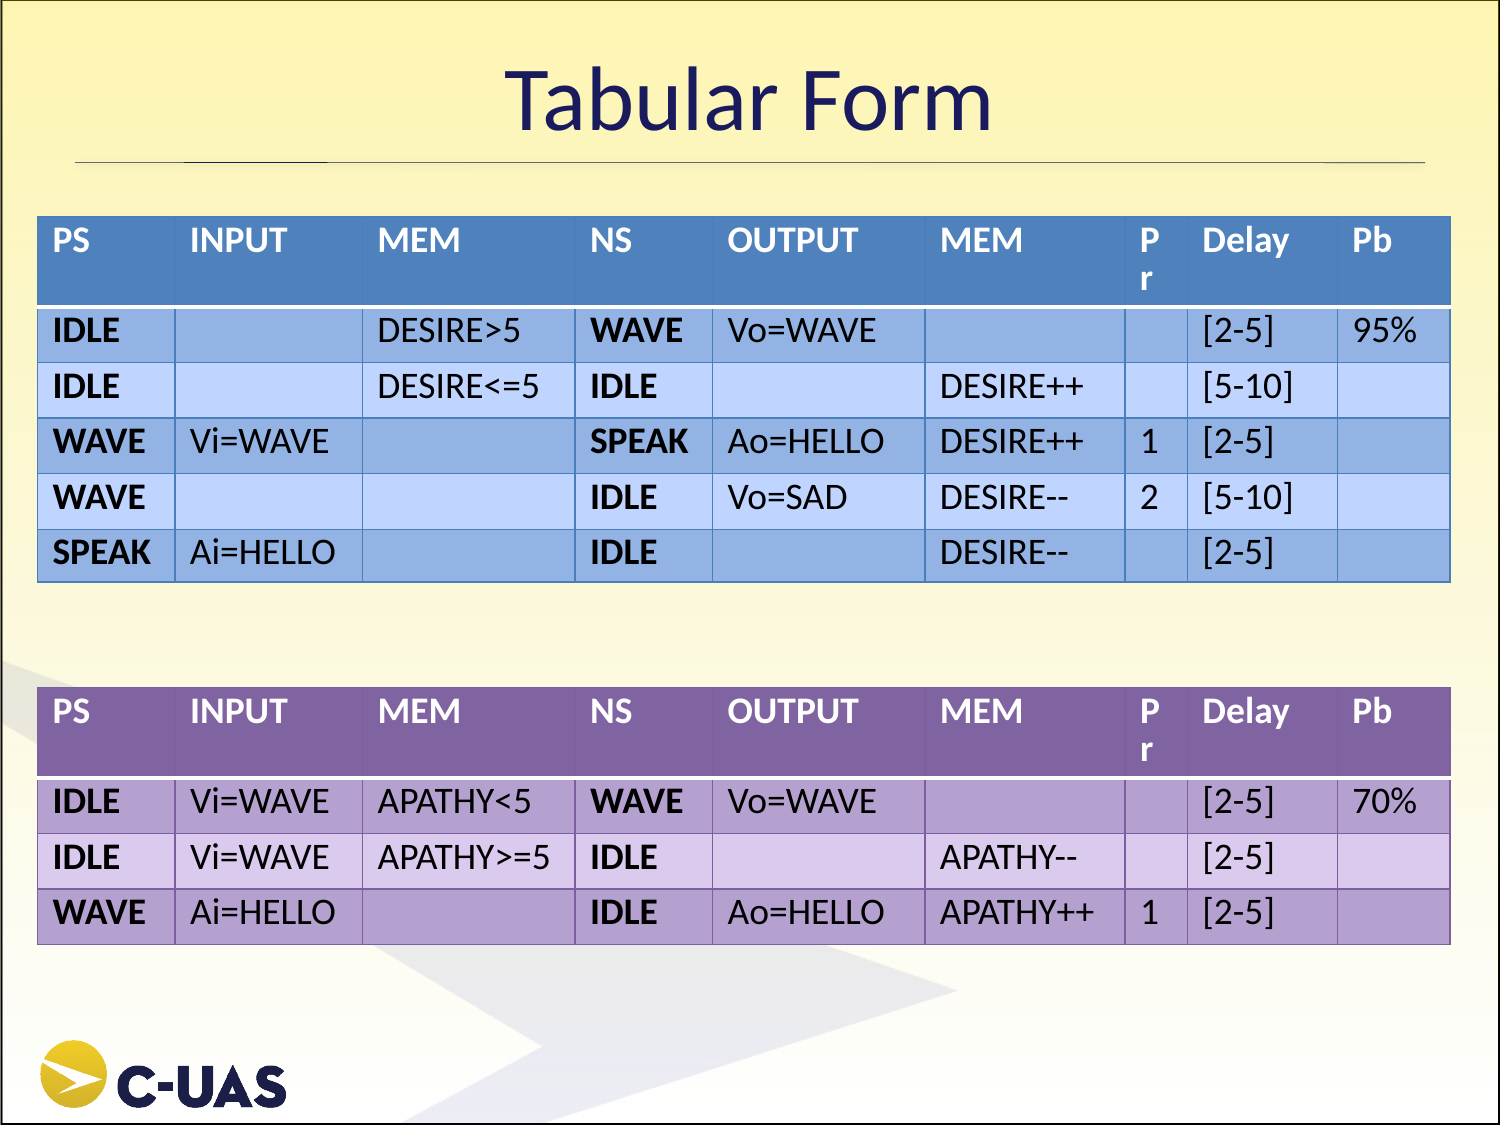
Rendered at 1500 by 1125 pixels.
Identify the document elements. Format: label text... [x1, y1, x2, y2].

table_cell [926, 309, 1124, 362]
table_cell [176, 474, 362, 529]
table_cell APATHY-- [926, 834, 1124, 888]
table_cell IDLE [576, 474, 712, 529]
table_cell SPEAK [576, 419, 712, 473]
picture [0, 0, 1500, 1125]
table_cell [2-5] [1188, 419, 1337, 473]
table_cell Vo=WAVE [713, 309, 924, 362]
table_cell [363, 530, 574, 581]
table_cell [1338, 530, 1449, 581]
table_cell WAVE [38, 419, 174, 473]
table_cell [2-5] [1188, 834, 1337, 888]
table_cell DESIRE++ [926, 363, 1124, 417]
table_cell IDLE [38, 780, 174, 833]
table_header MEM [363, 688, 574, 776]
table_cell IDLE [576, 890, 712, 944]
table_cell [363, 890, 574, 944]
table_cell Ai=HELLO [176, 530, 362, 581]
table_header NS [576, 217, 712, 305]
table_cell [363, 474, 574, 529]
table_cell [2-5] [1188, 780, 1337, 833]
table_cell [1338, 363, 1449, 417]
table_header PS [38, 688, 174, 776]
table_header Pr [1126, 217, 1187, 305]
table_cell IDLE [38, 309, 174, 362]
table_header MEM [926, 217, 1124, 305]
table_cell APATHY<5 [363, 780, 574, 833]
table_cell [363, 419, 574, 473]
title Tabular Form [75, 24, 1425, 163]
table_header OUTPUT [713, 688, 924, 776]
table_cell 95% [1338, 309, 1449, 362]
table_cell IDLE [38, 834, 174, 888]
table_cell [1126, 363, 1187, 417]
table_cell APATHY++ [926, 890, 1124, 944]
table_header INPUT [176, 688, 362, 776]
table_cell 1 [1126, 419, 1187, 473]
table_cell [2-5] [1188, 890, 1337, 944]
table_cell Ao=HELLO [713, 419, 924, 473]
table_cell DESIRE-- [926, 474, 1124, 529]
table_cell [713, 530, 924, 581]
table_header Pr [1126, 688, 1187, 776]
table_cell [5-10] [1188, 474, 1337, 529]
table_cell IDLE [576, 834, 712, 888]
table_cell Ao=HELLO [713, 890, 924, 944]
table_cell WAVE [38, 474, 174, 529]
table_cell WAVE [576, 780, 712, 833]
table_cell Vo=SAD [713, 474, 924, 529]
table_cell [176, 309, 362, 362]
table_cell [1126, 530, 1187, 581]
table_cell [1126, 780, 1187, 833]
table_cell [1338, 419, 1449, 473]
table_header Pb [1338, 217, 1449, 305]
table_cell [1126, 834, 1187, 888]
table_cell Vi=WAVE [176, 419, 362, 473]
table_cell DESIRE++ [926, 419, 1124, 473]
table_cell Vo=WAVE [713, 780, 924, 833]
table_cell WAVE [576, 309, 712, 362]
table_cell [1338, 890, 1449, 944]
table_cell [1126, 309, 1187, 362]
table_header NS [576, 688, 712, 776]
table_cell [2-5] [1188, 530, 1337, 581]
table_cell DESIRE-- [926, 530, 1124, 581]
table_cell Vi=WAVE [176, 780, 362, 833]
table_header Delay [1188, 688, 1337, 776]
table_cell Ai=HELLO [176, 890, 362, 944]
table_cell IDLE [38, 363, 174, 417]
table_cell 1 [1126, 890, 1187, 944]
table_cell DESIRE>5 [363, 309, 574, 362]
table_cell Vi=WAVE [176, 834, 362, 888]
table_cell 70% [1338, 780, 1449, 833]
table_header MEM [363, 217, 574, 305]
table_header OUTPUT [713, 217, 924, 305]
table_header Pb [1338, 688, 1449, 776]
table_cell [5-10] [1188, 363, 1337, 417]
table_header Delay [1188, 217, 1337, 305]
table_cell DESIRE<=5 [363, 363, 574, 417]
table_header INPUT [176, 217, 362, 305]
table_cell [713, 363, 924, 417]
table_cell 2 [1126, 474, 1187, 529]
table_cell [176, 363, 362, 417]
table_header PS [38, 217, 174, 305]
table_cell [2-5] [1188, 309, 1337, 362]
table_header MEM [926, 688, 1124, 776]
table_cell SPEAK [38, 530, 174, 581]
table_cell [1338, 474, 1449, 529]
table_cell [1338, 834, 1449, 888]
table_cell WAVE [38, 890, 174, 944]
table_cell [926, 780, 1124, 833]
table_cell APATHY>=5 [363, 834, 574, 888]
table_cell IDLE [576, 363, 712, 417]
table_cell IDLE [576, 530, 712, 581]
table_cell [713, 834, 924, 888]
